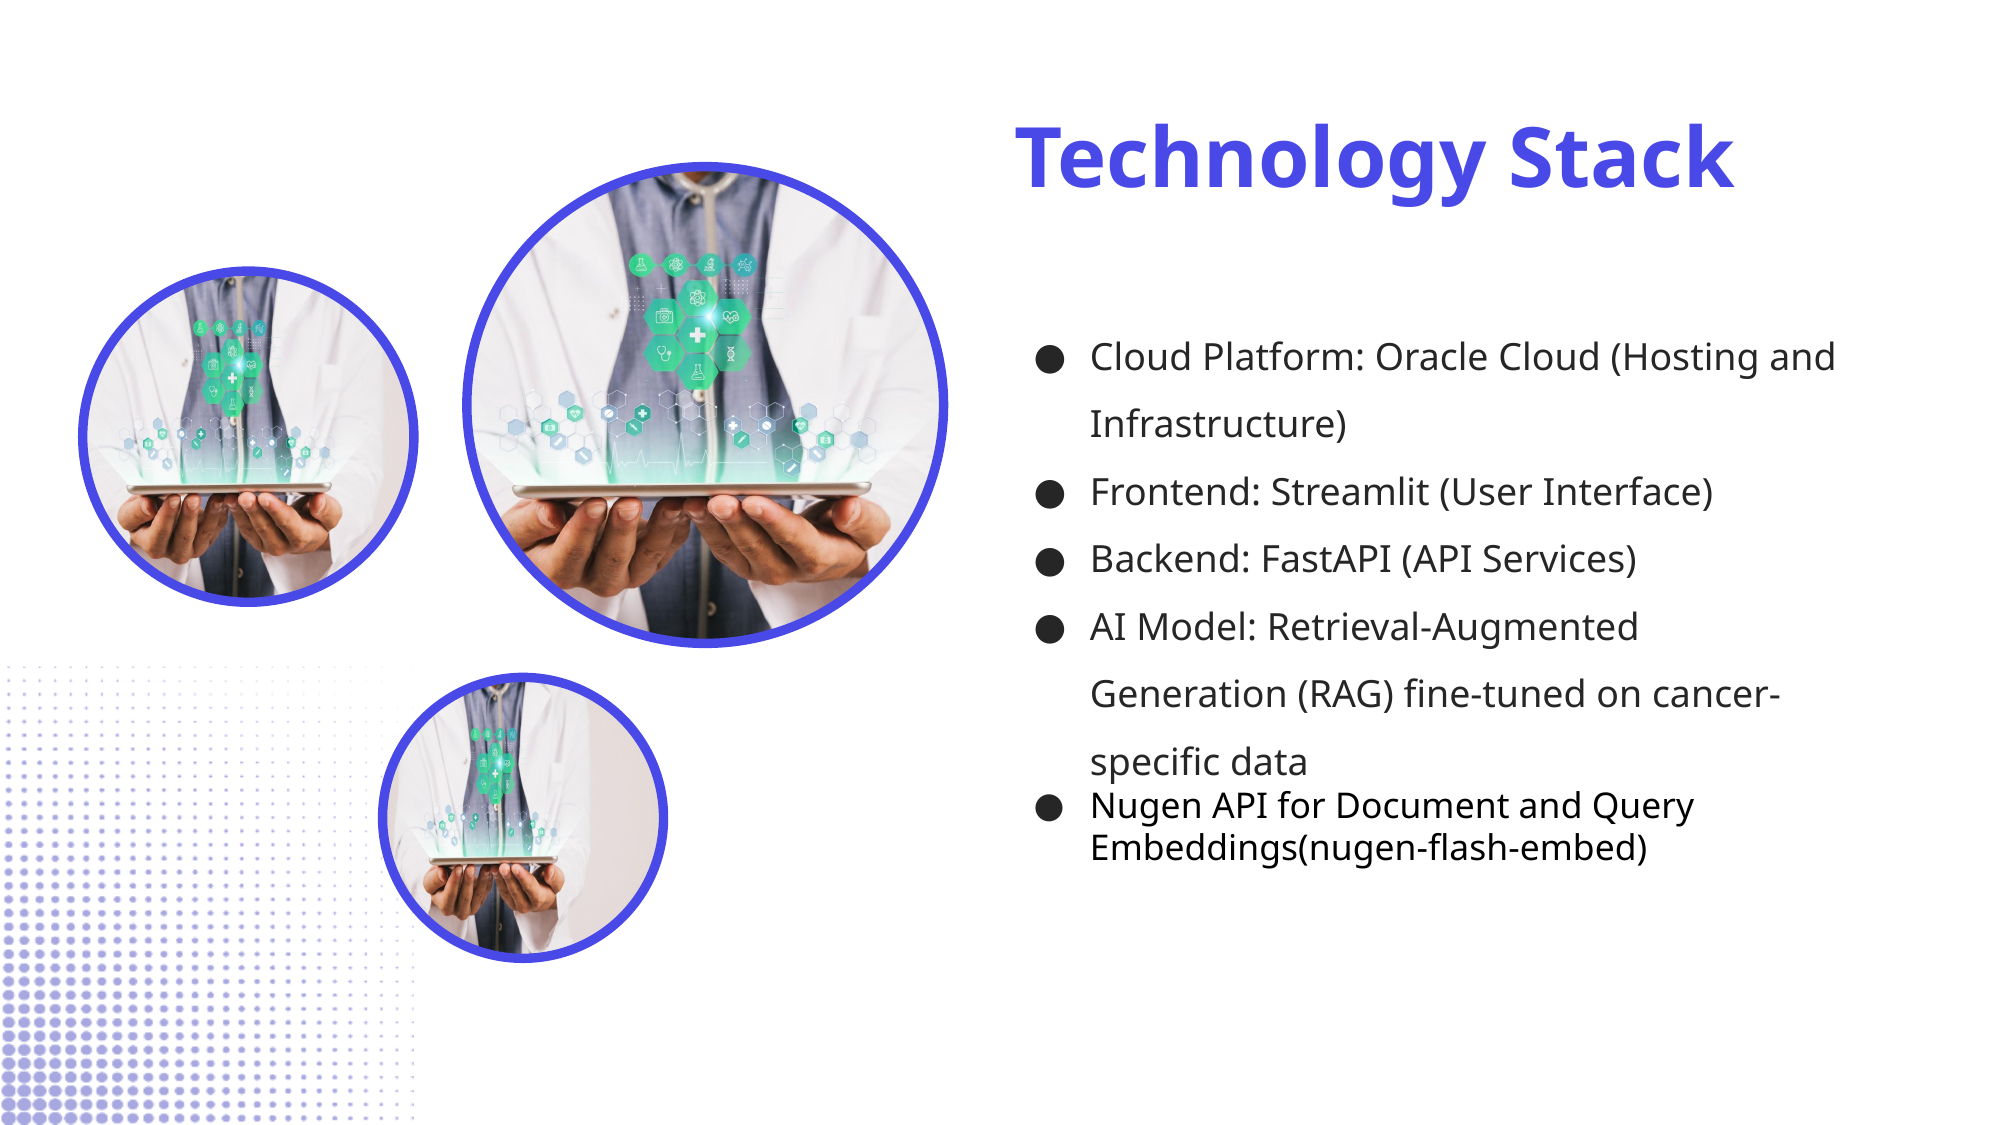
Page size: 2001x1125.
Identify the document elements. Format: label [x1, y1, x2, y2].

text_box [82, 271, 414, 603]
text_box [466, 166, 944, 644]
text_box [443, 677, 664, 959]
picture [0, 687, 437, 1103]
text_box [999, 96, 1858, 953]
